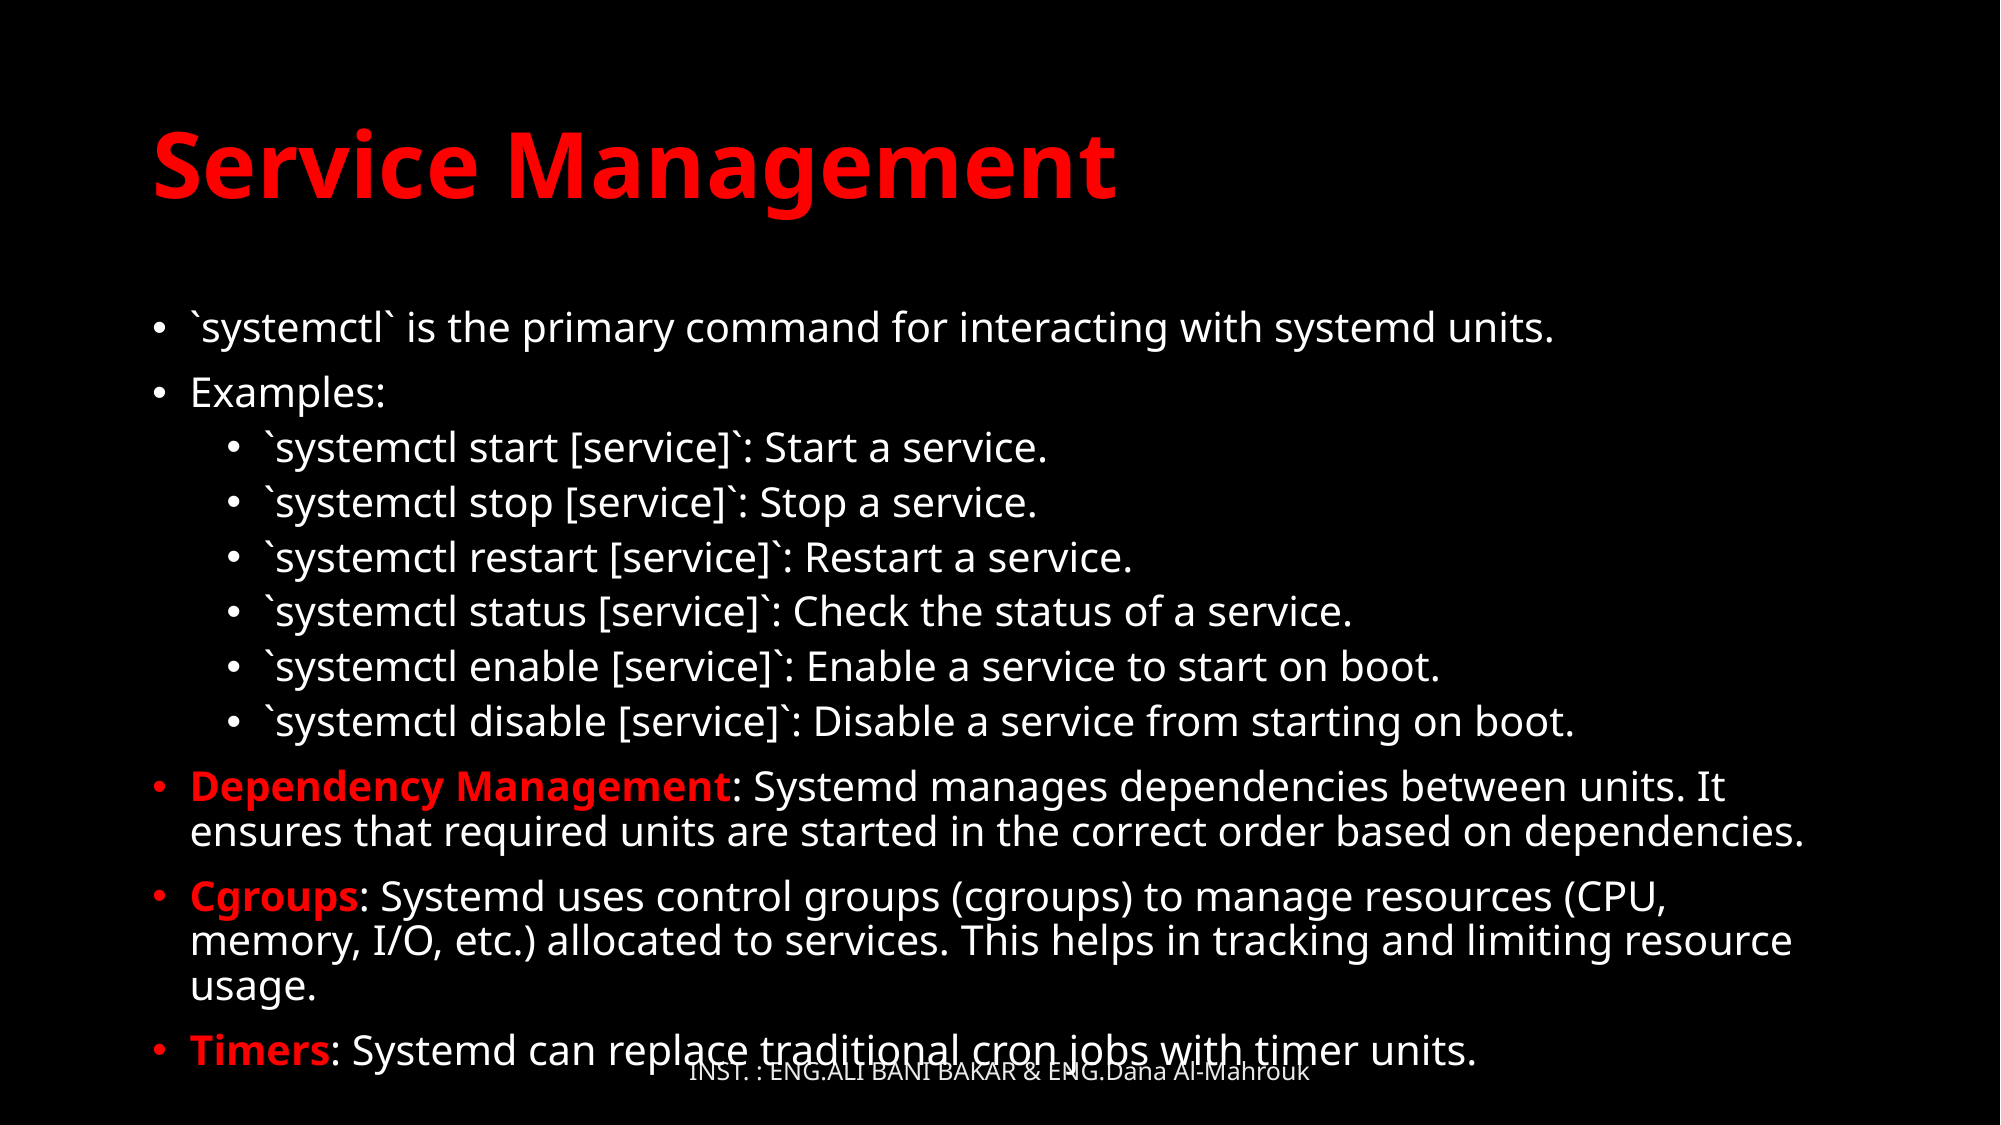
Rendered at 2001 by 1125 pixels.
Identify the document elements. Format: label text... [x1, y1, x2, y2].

list `systemctl` is the primary command for interacting with systemd units. Examples: `systemctl start [service]`: Start a service. `systemctl stop [service]`: Stop a service. `systemctl restart [service]`: Restart a service. `systemctl status [service]`: Check the status of a service. `systemctl enable [service]`: Enable a service to start on boot. `systemctl disable [service]`: Disable a service from starting on boot. Dependency Management: Systemd manages dependencies between units. It ensures that required units are started in the correct order based on dependencies. Cgroups: Systemd uses control groups (cgroups) to manage resources (CPU, memory, I/O, etc.) allocated to services. This helps in tracking and limiting resource usage. Timers: Systemd can replace traditional cron jobs with timer units. [137, 299, 1863, 1089]
footer INST. : ENG.ALI BANI BAKAR & ENG.Dana Al-Mahrouk [662, 1042, 1338, 1103]
title Service Management [137, 59, 1863, 278]
